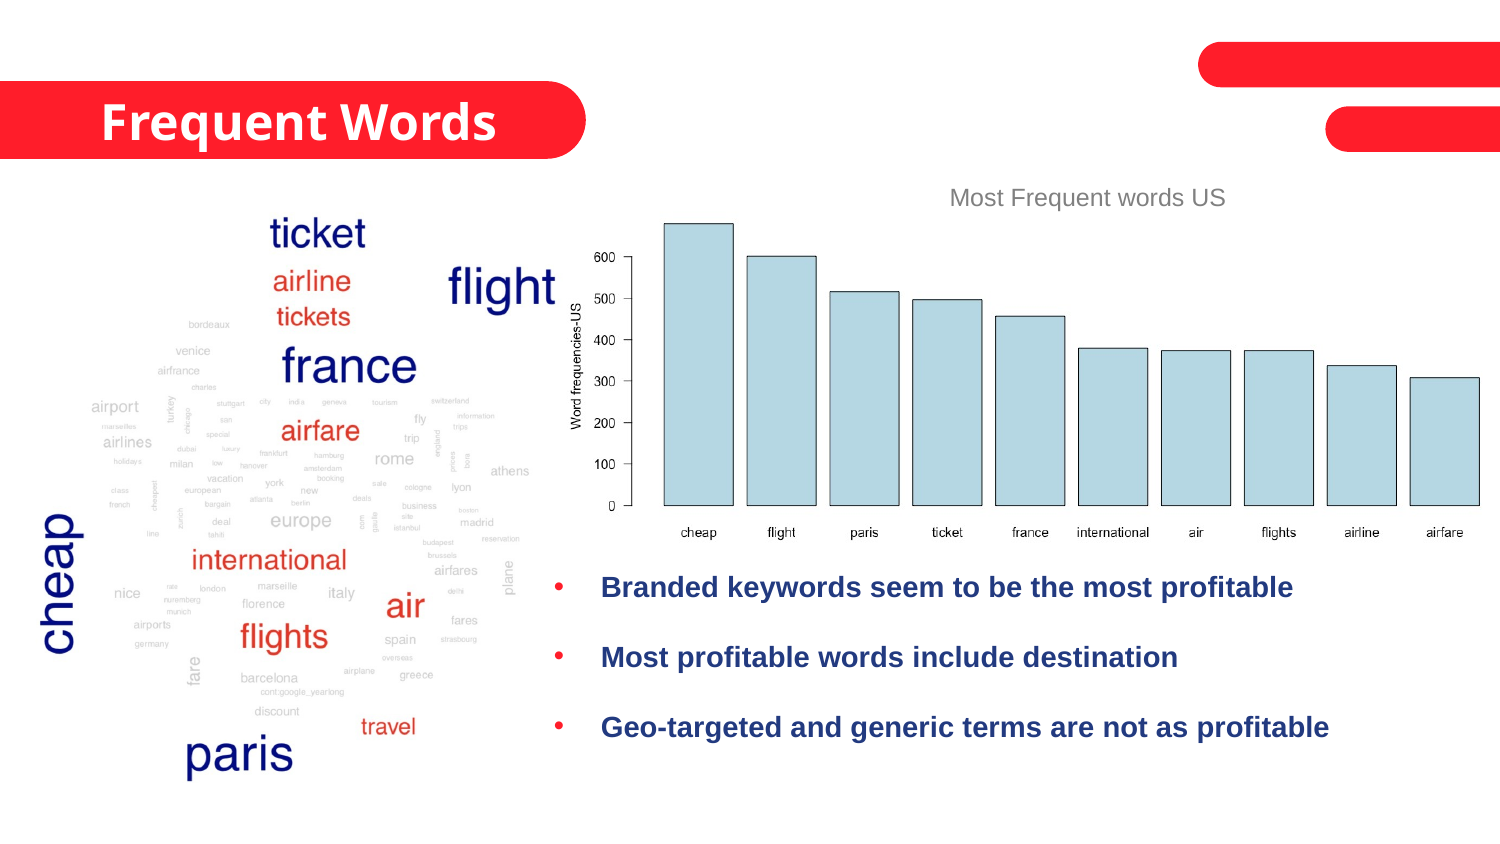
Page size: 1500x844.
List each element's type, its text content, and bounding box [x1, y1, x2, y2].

picture [25, 203, 571, 787]
text_box Frequent Words [85, 74, 577, 155]
text_box [0, 81, 564, 159]
text_box Branded keywords seem to be the most profitable Most profitable words include destination Geo-targeted and generic terms are not as profitable [538, 562, 1460, 826]
text_box [577, 95, 586, 145]
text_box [566, 158, 1496, 554]
